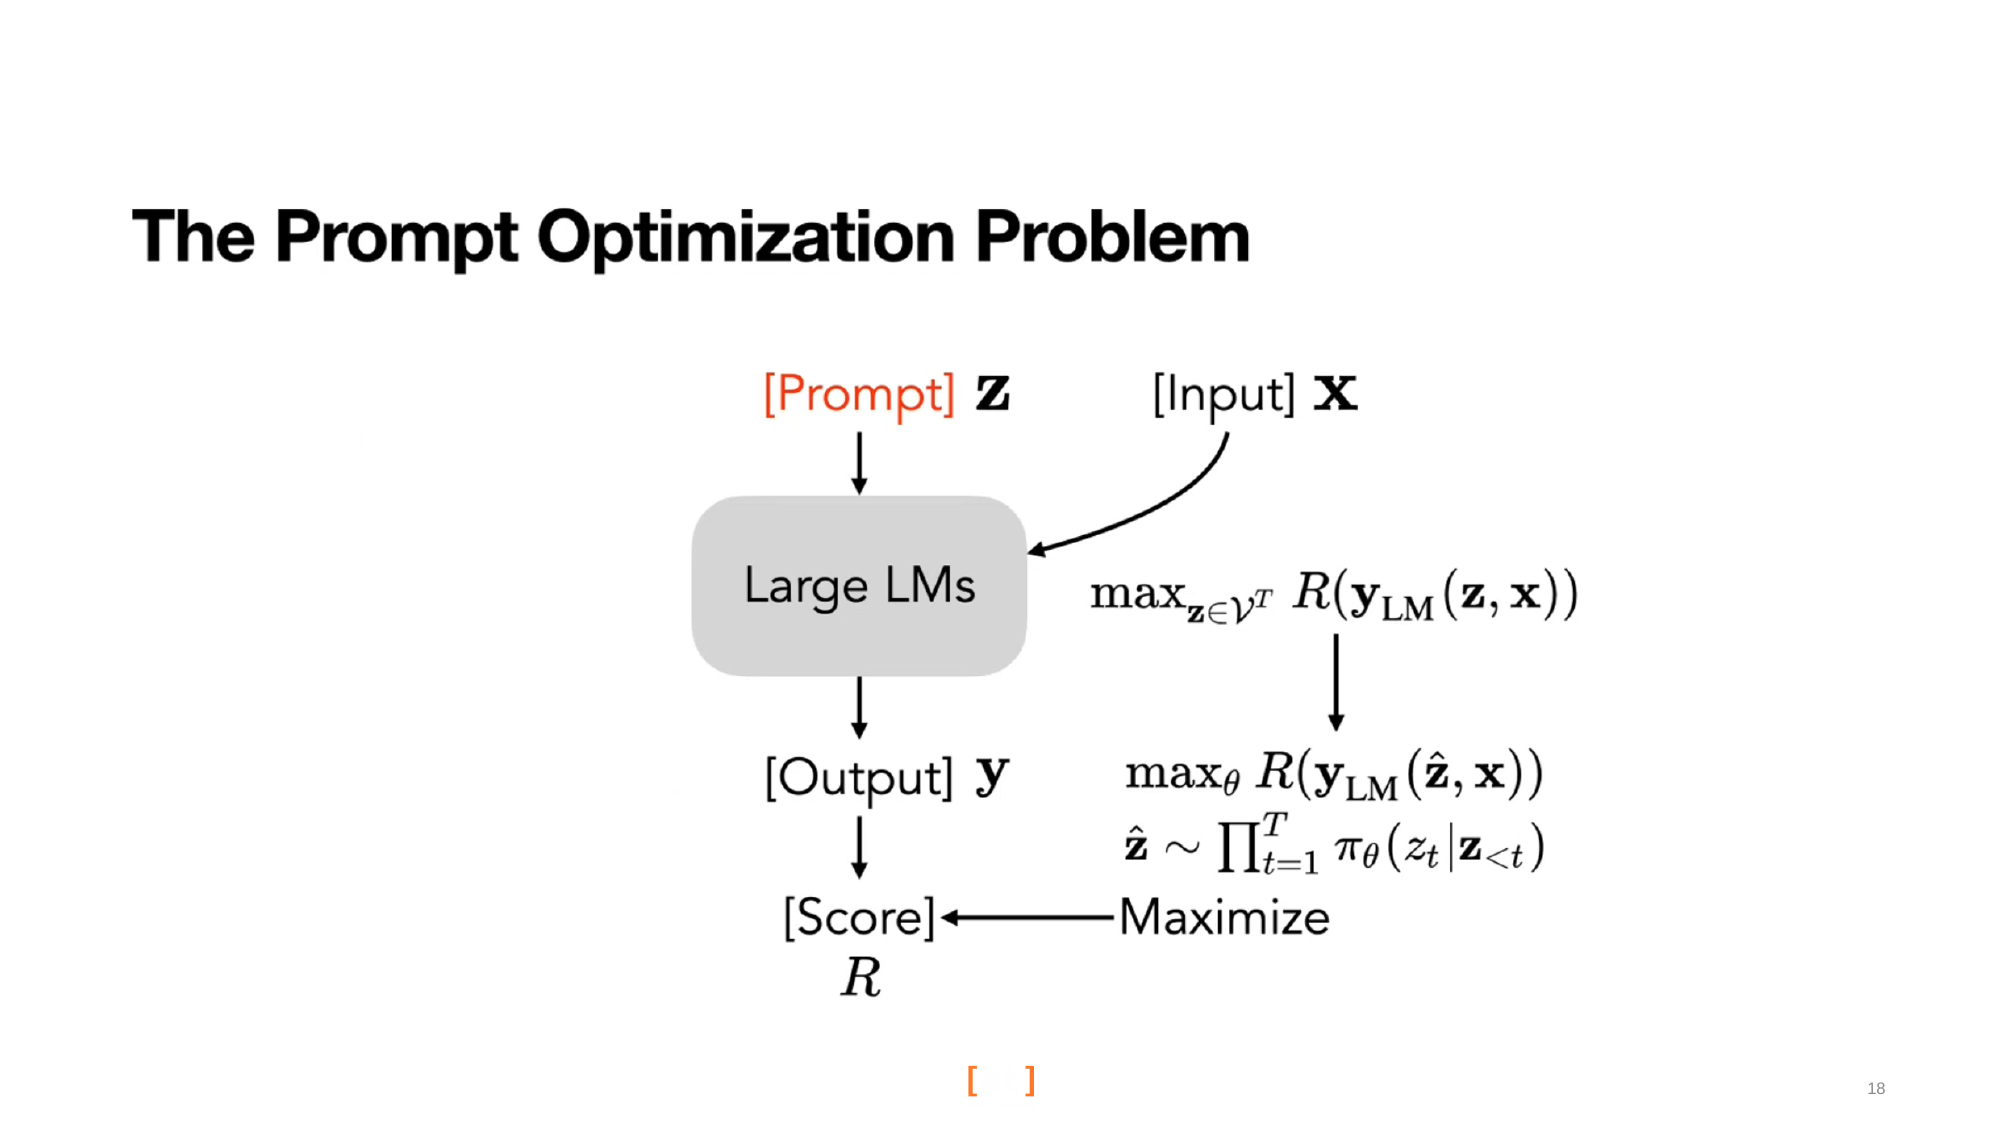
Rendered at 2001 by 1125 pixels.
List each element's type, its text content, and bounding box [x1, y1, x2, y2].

picture [961, 1062, 1039, 1110]
slide_number 18 [1826, 1075, 1886, 1100]
picture [116, 196, 1605, 1027]
